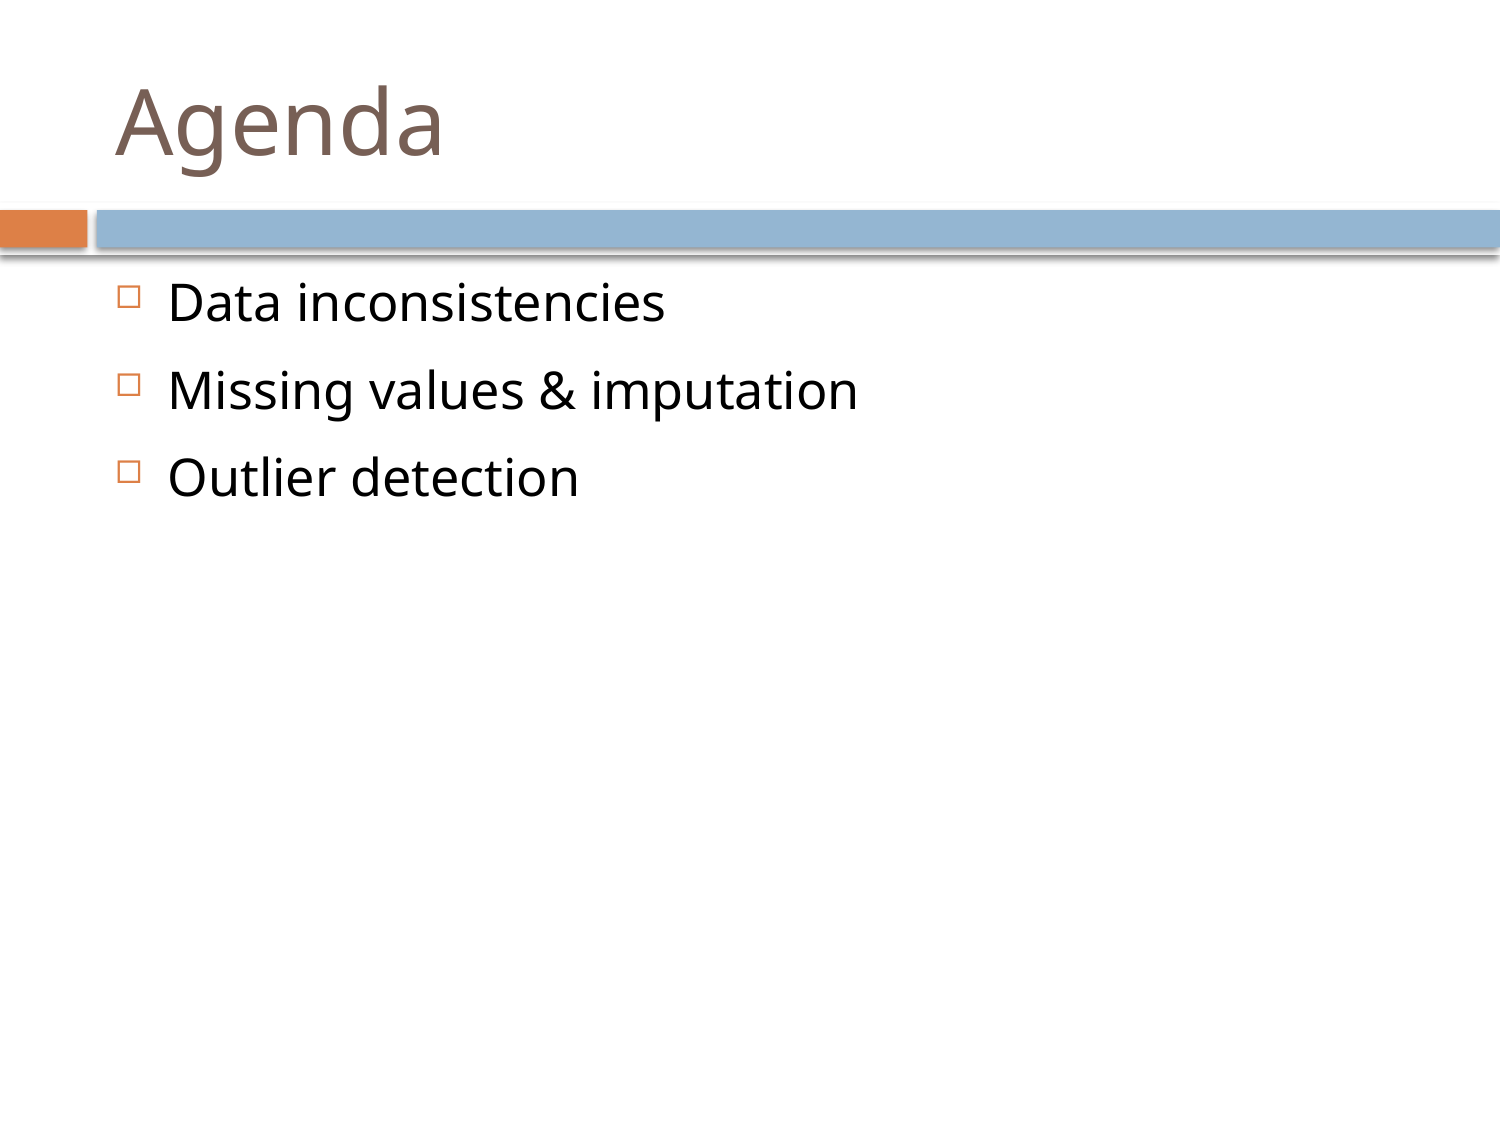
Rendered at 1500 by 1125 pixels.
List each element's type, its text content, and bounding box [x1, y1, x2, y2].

title Agenda [100, 37, 1438, 200]
list Data inconsistencies Missing values & imputation Outlier detection [100, 262, 1438, 1000]
